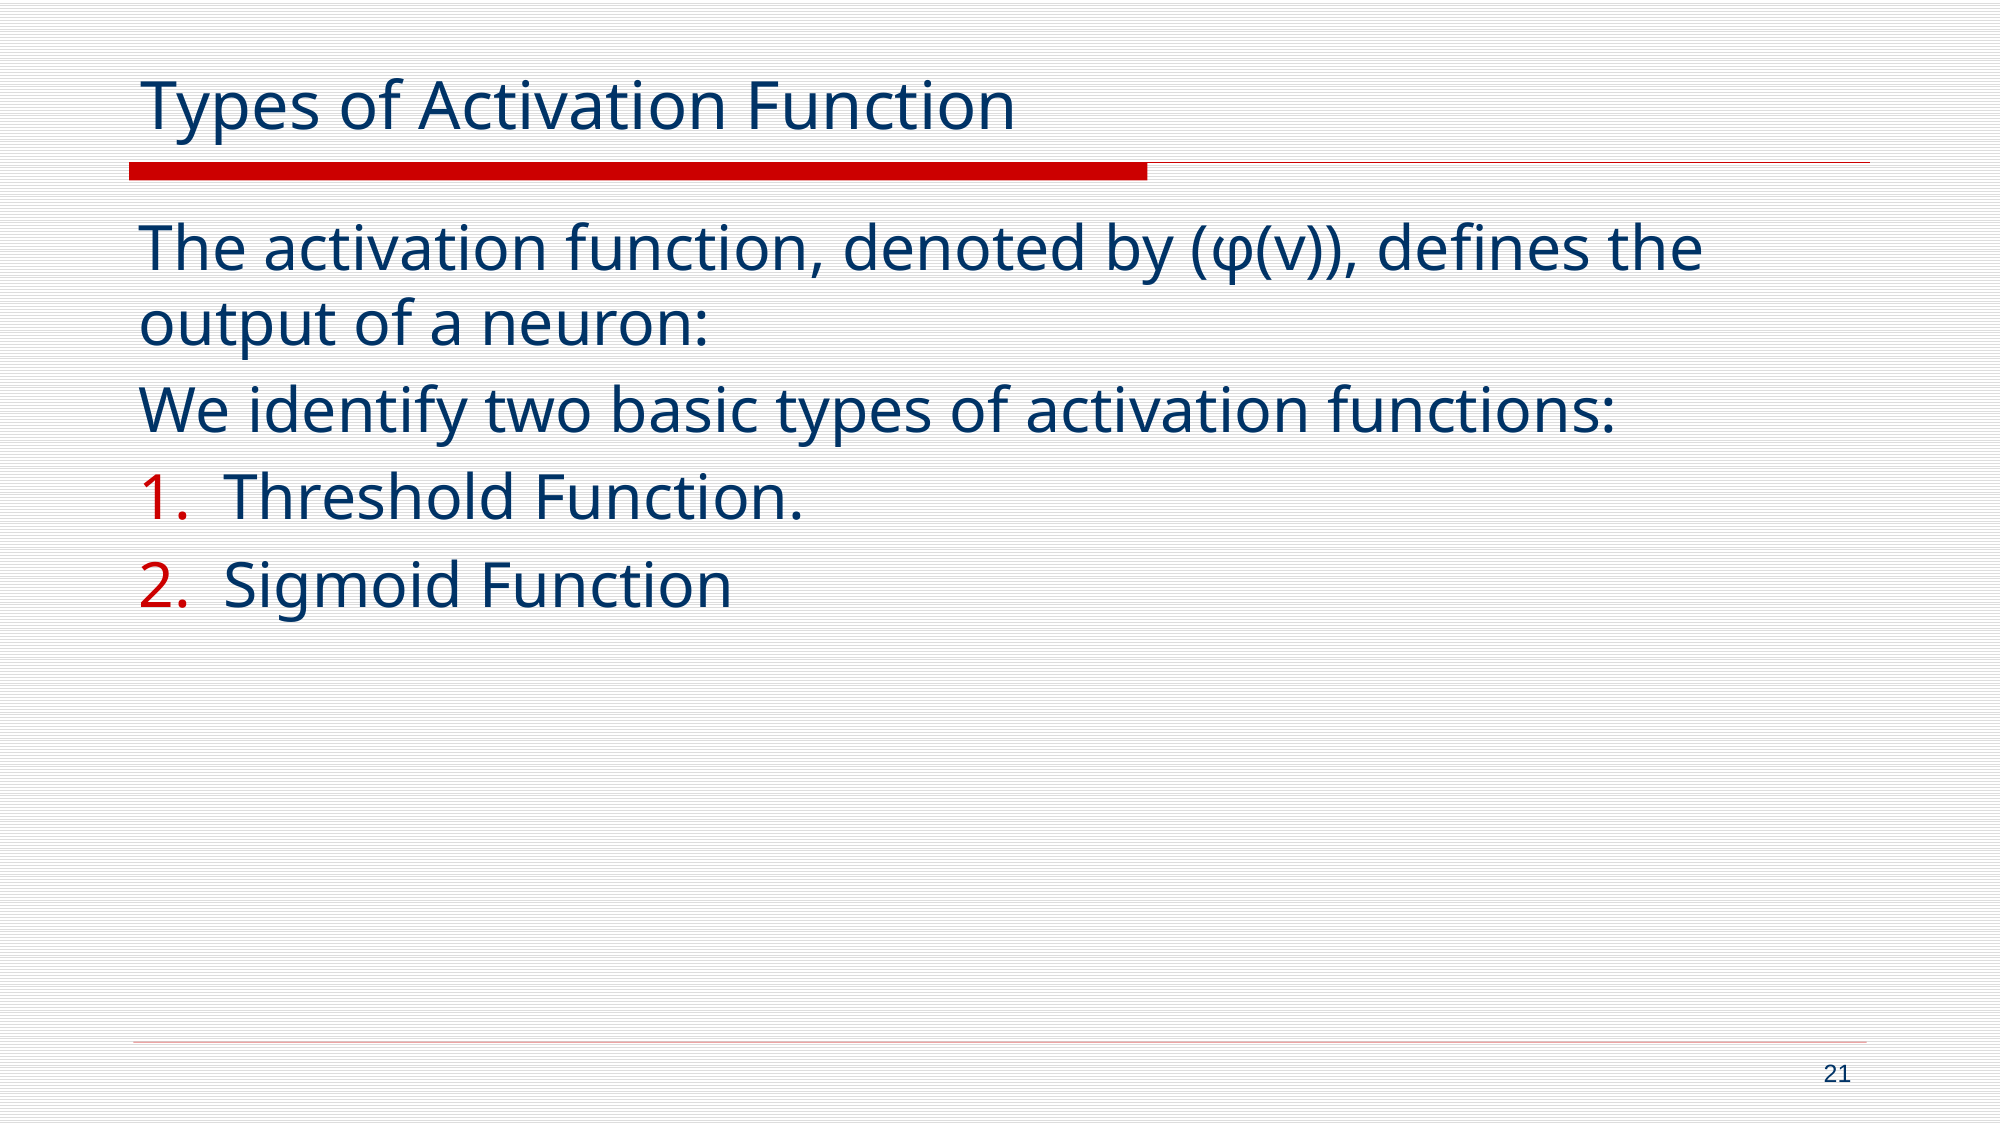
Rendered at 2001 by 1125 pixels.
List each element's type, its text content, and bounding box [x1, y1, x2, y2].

slide_number 21 [1433, 1049, 1867, 1103]
list The activation function, denoted by (φ(v)), defines the output of a neuron: We identify two basic types of activation functions: Threshold Function. Sigmoid Function [123, 200, 1874, 1025]
title Types of Activation Function [125, 24, 1876, 150]
